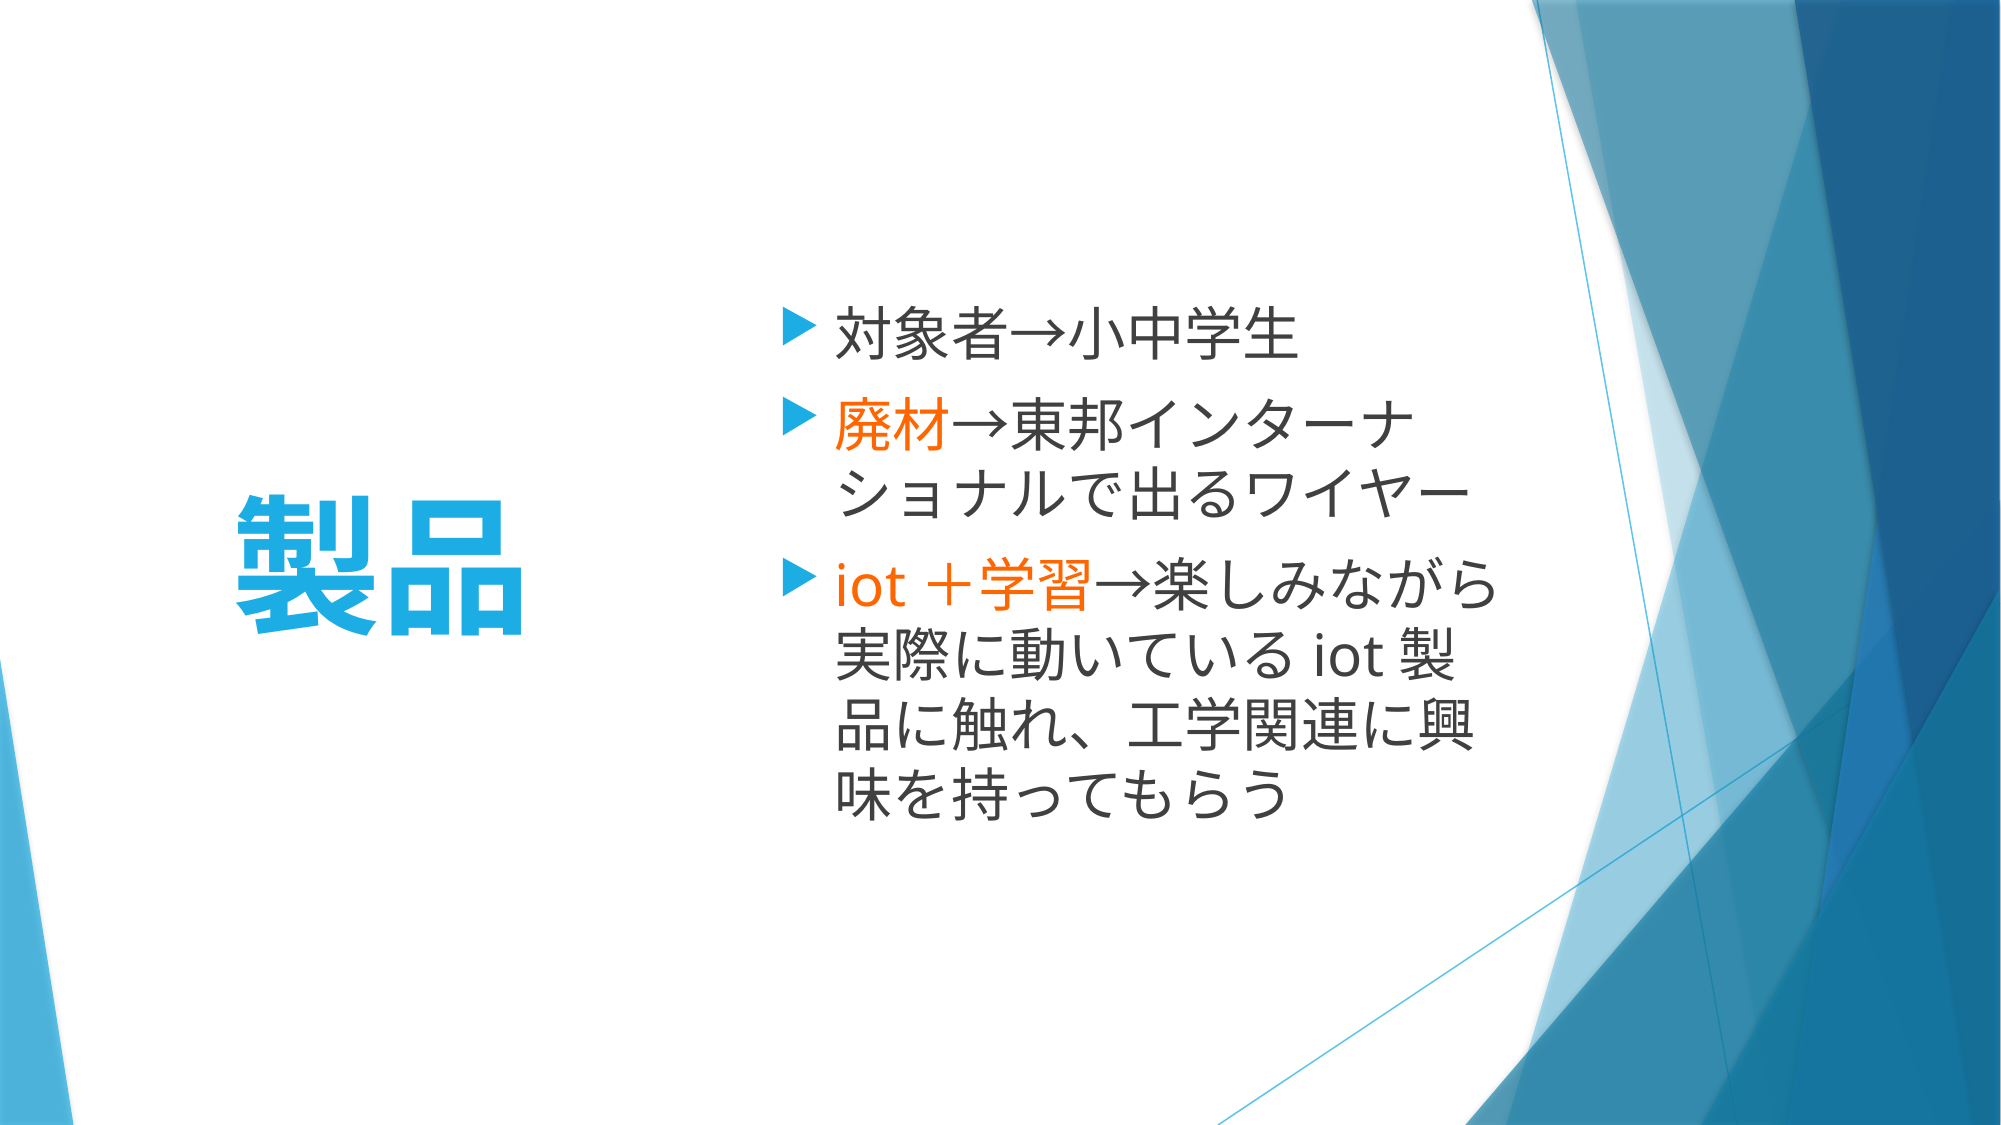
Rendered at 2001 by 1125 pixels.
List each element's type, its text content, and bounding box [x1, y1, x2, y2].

list 対象者→小中学生 廃材→東邦インターナショナルで出るワイヤー iot＋学習→楽しみながら実際に動いているiot製品に触れ、工学関連に興味を持ってもらう [763, 133, 1522, 991]
title 製品 [105, 133, 658, 991]
